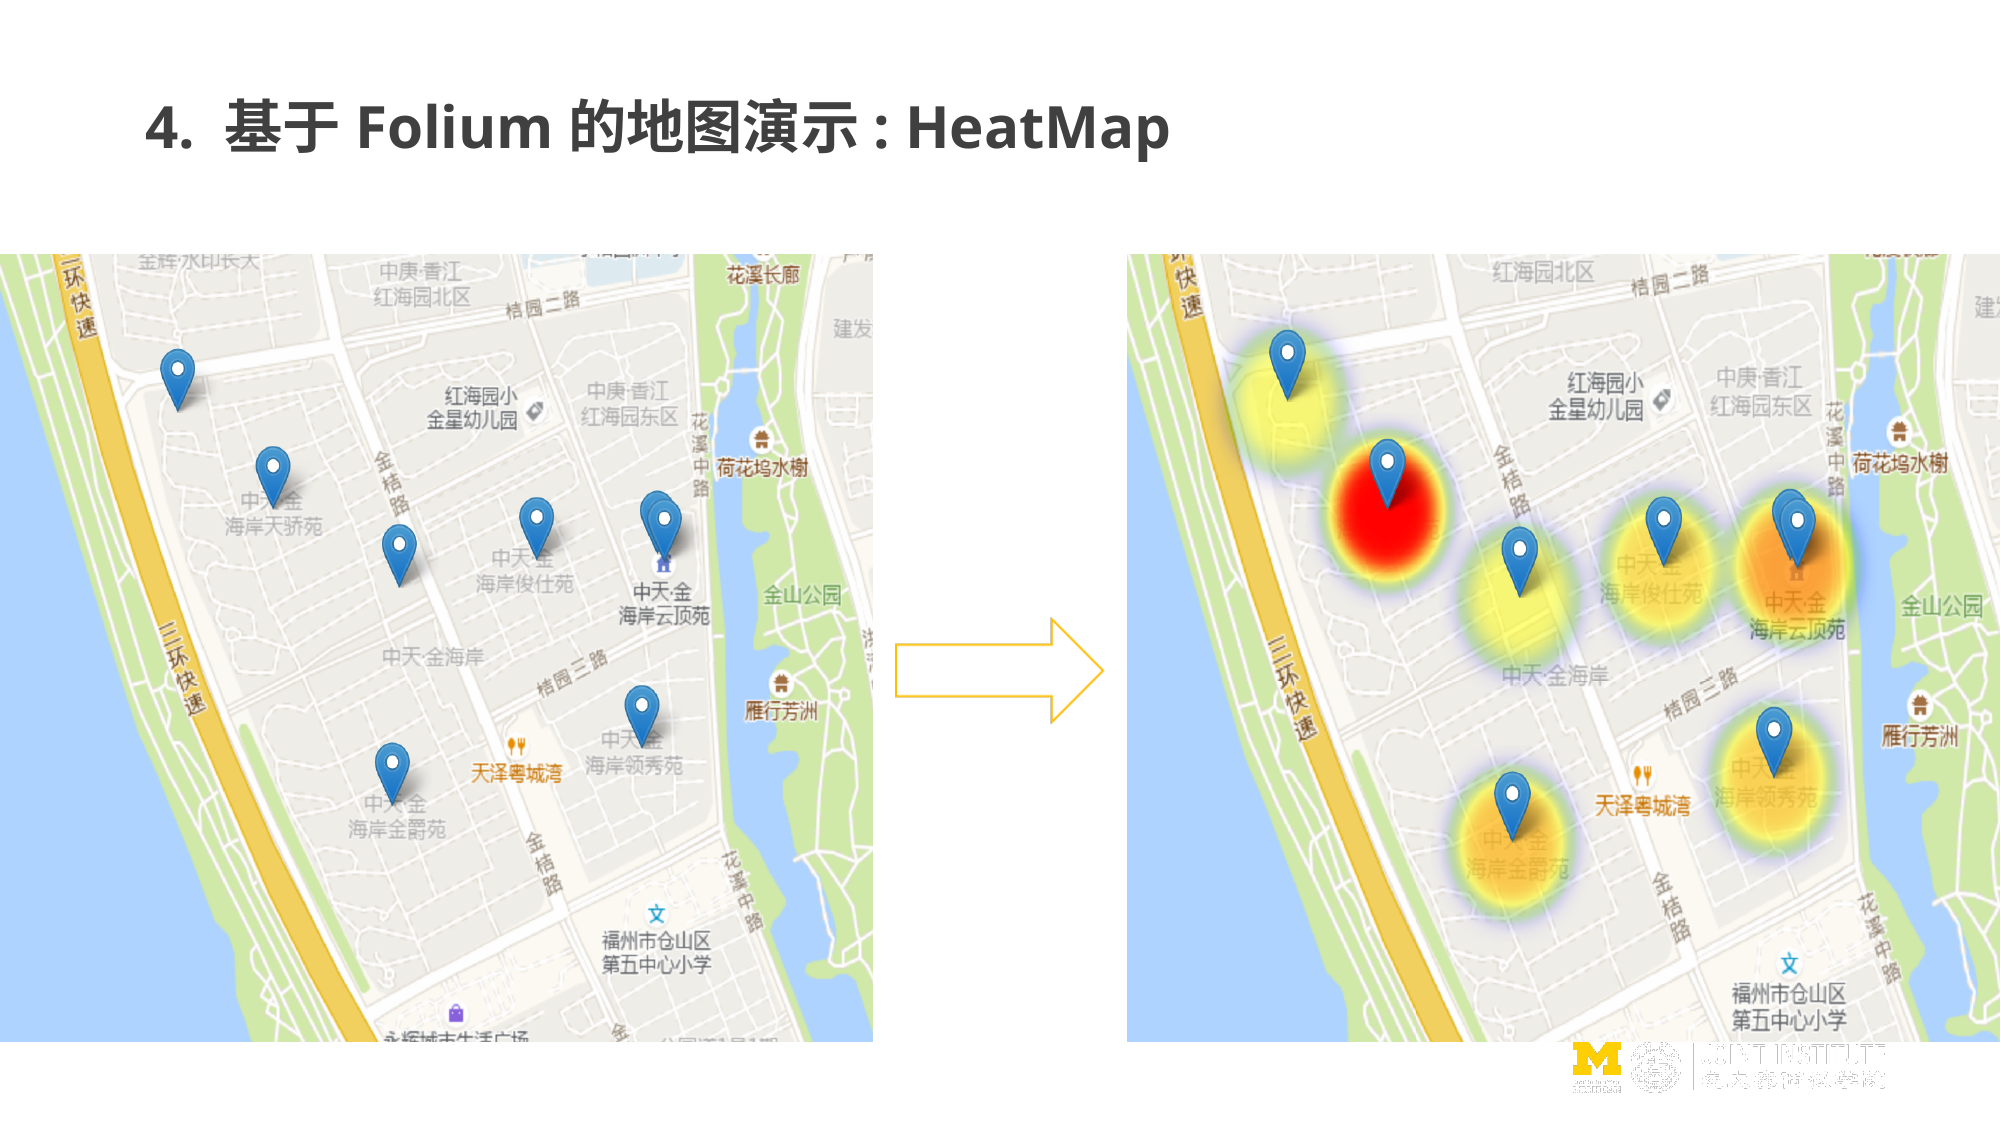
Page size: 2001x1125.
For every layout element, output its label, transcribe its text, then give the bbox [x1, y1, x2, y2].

list 4. 基于Folium的地图演示: HeatMap [130, 76, 1885, 175]
picture [1126, 253, 2000, 1093]
picture [0, 254, 874, 1043]
picture [895, 616, 1105, 725]
